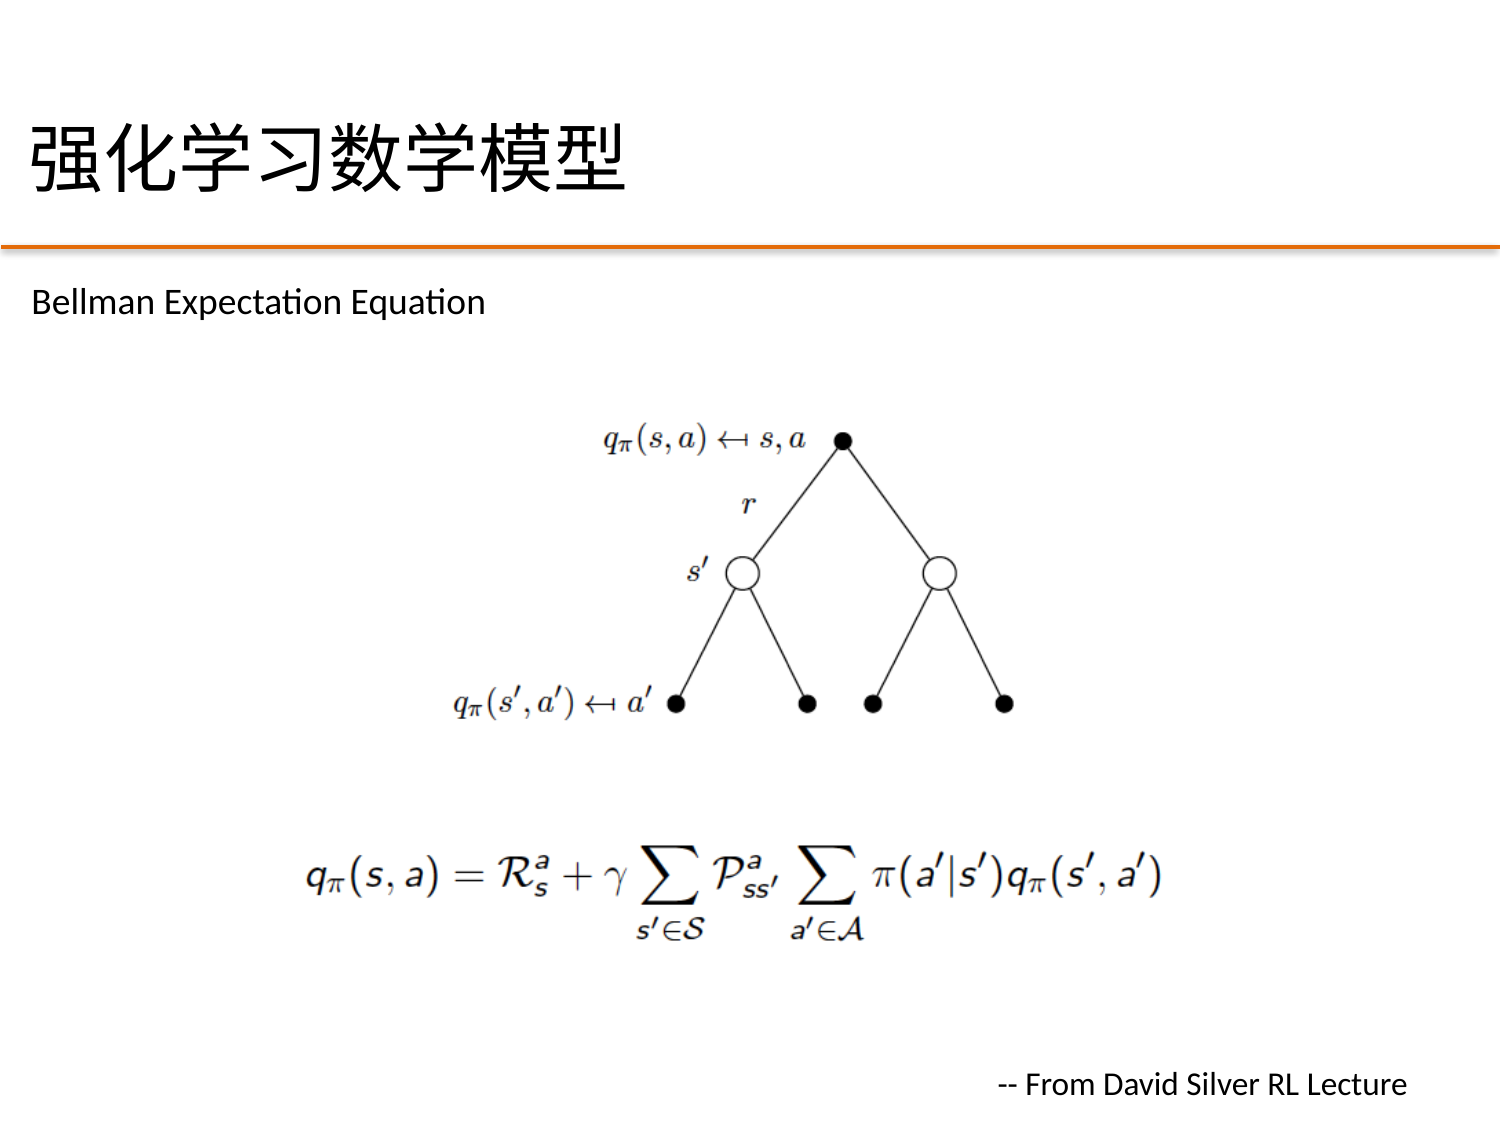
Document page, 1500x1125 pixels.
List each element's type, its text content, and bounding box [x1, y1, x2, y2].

text_box Bellman Expectation Equation [16, 269, 502, 329]
picture [280, 387, 1175, 961]
text_box -- From David Silver RL Lecture [982, 1054, 1452, 1110]
title 强化学习数学模型 [13, 13, 1289, 243]
